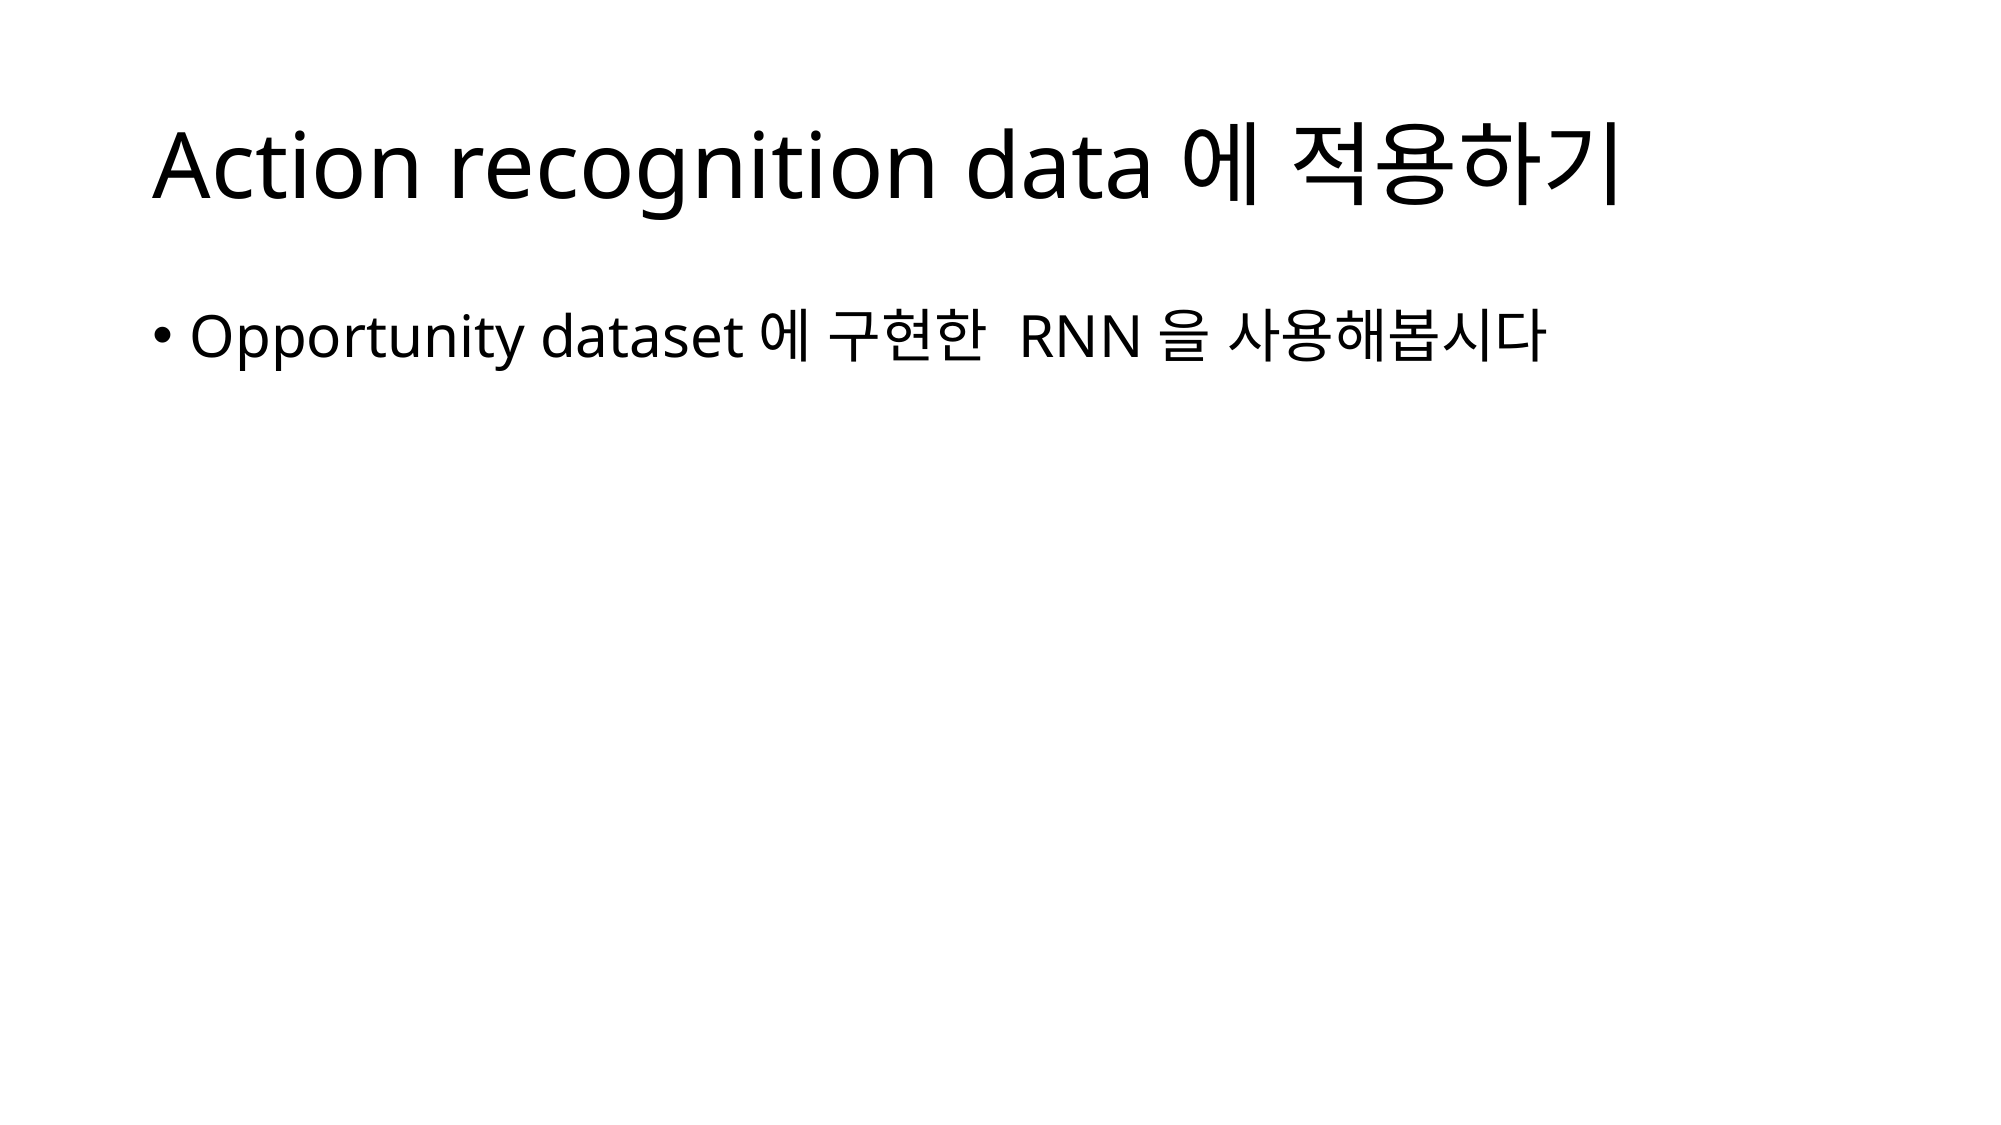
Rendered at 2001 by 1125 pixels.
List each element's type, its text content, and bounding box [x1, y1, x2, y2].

title Action recognition data에 적용하기 [137, 59, 1863, 278]
list Opportunity dataset에 구현한 RNN을 사용해봅시다 [137, 299, 1863, 1014]
